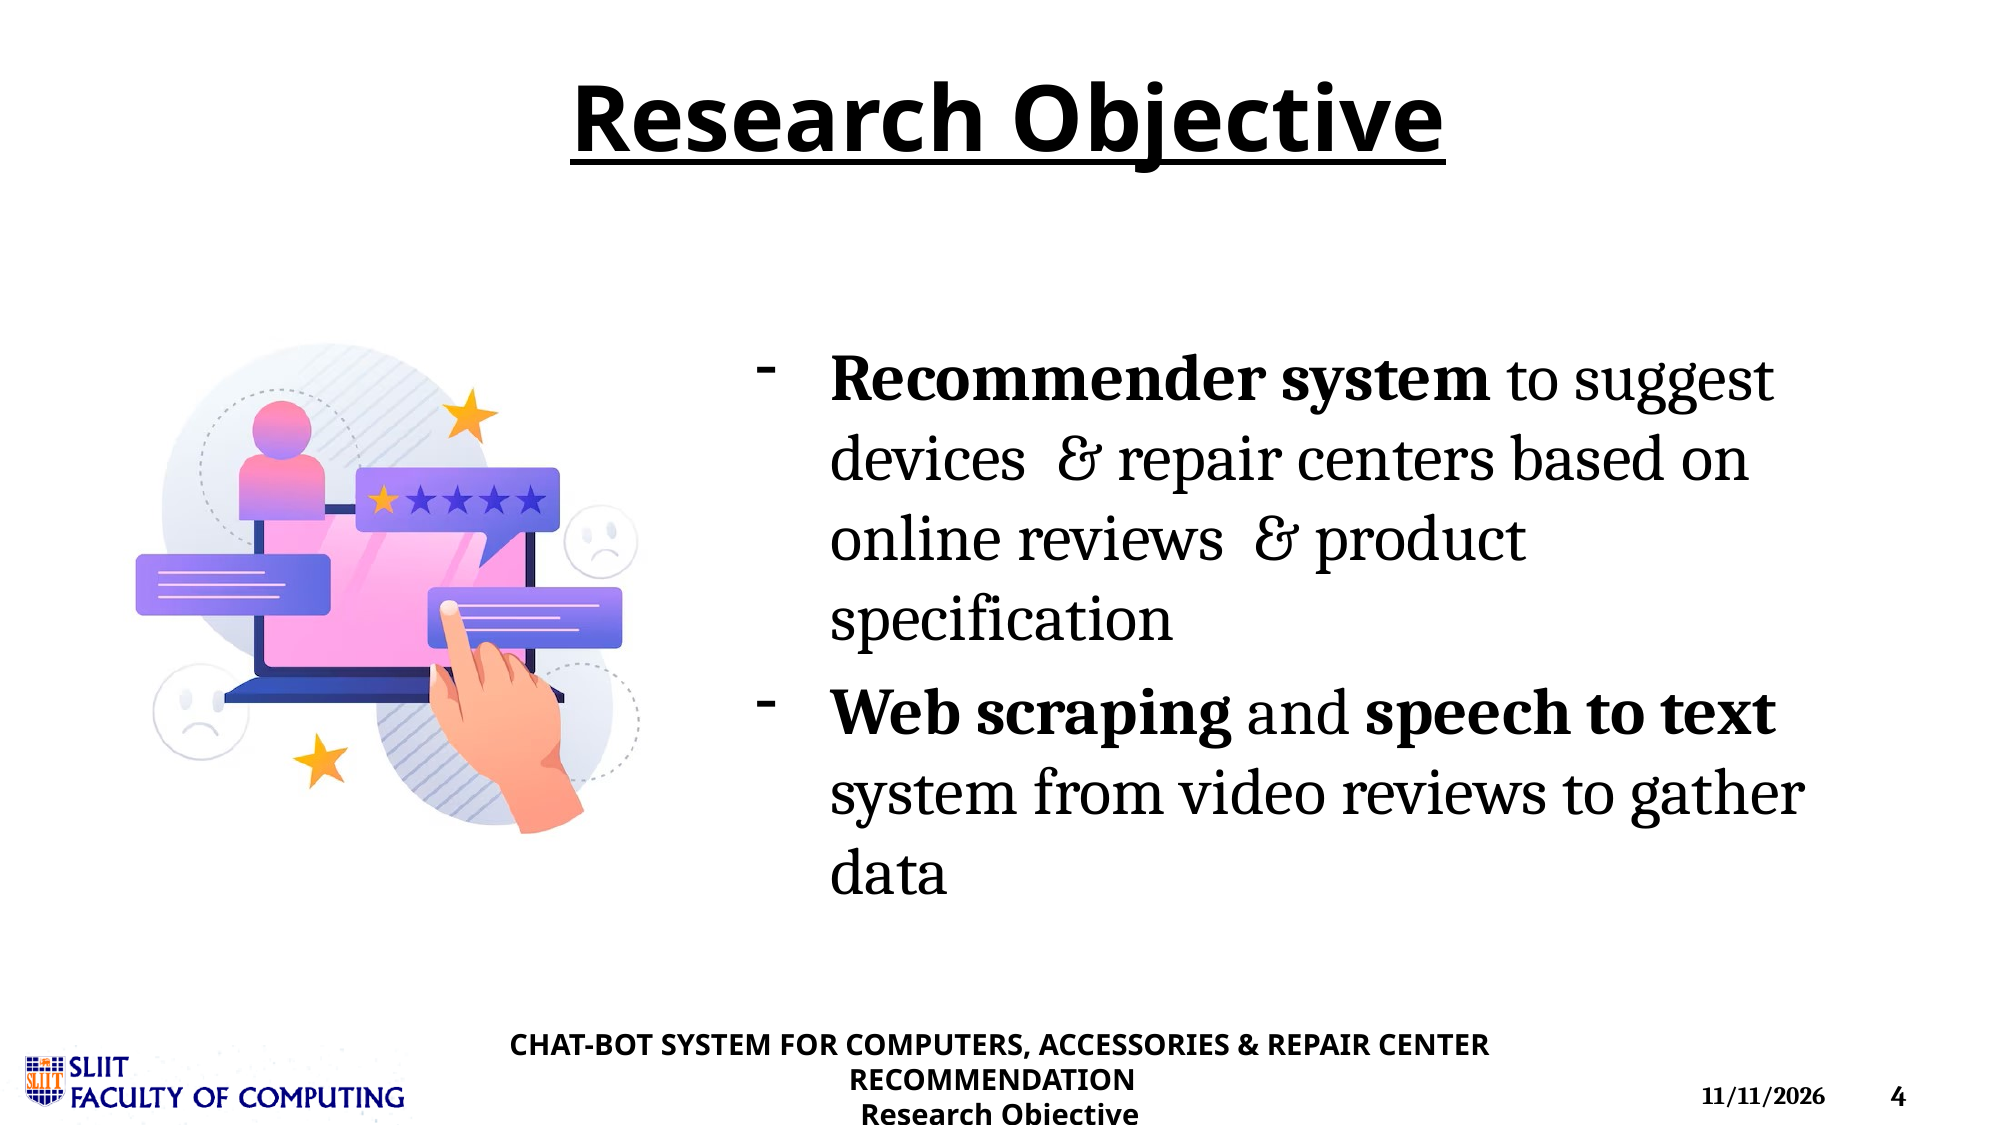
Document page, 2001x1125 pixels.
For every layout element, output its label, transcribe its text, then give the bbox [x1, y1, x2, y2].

picture [49, 243, 724, 918]
picture [0, 1045, 372, 1125]
list Recommender system to suggest devices & repair centers based on online reviews & product specification Web scraping and speech to text system from video reviews to gather data [740, 326, 1900, 946]
text_box CHAT-BOT SYSTEM FOR COMPUTERS, ACCESSORIES & REPAIR CENTER RECOMMENDATION Research Objective [372, 1021, 1628, 1125]
title Research Objective [50, 50, 1967, 180]
